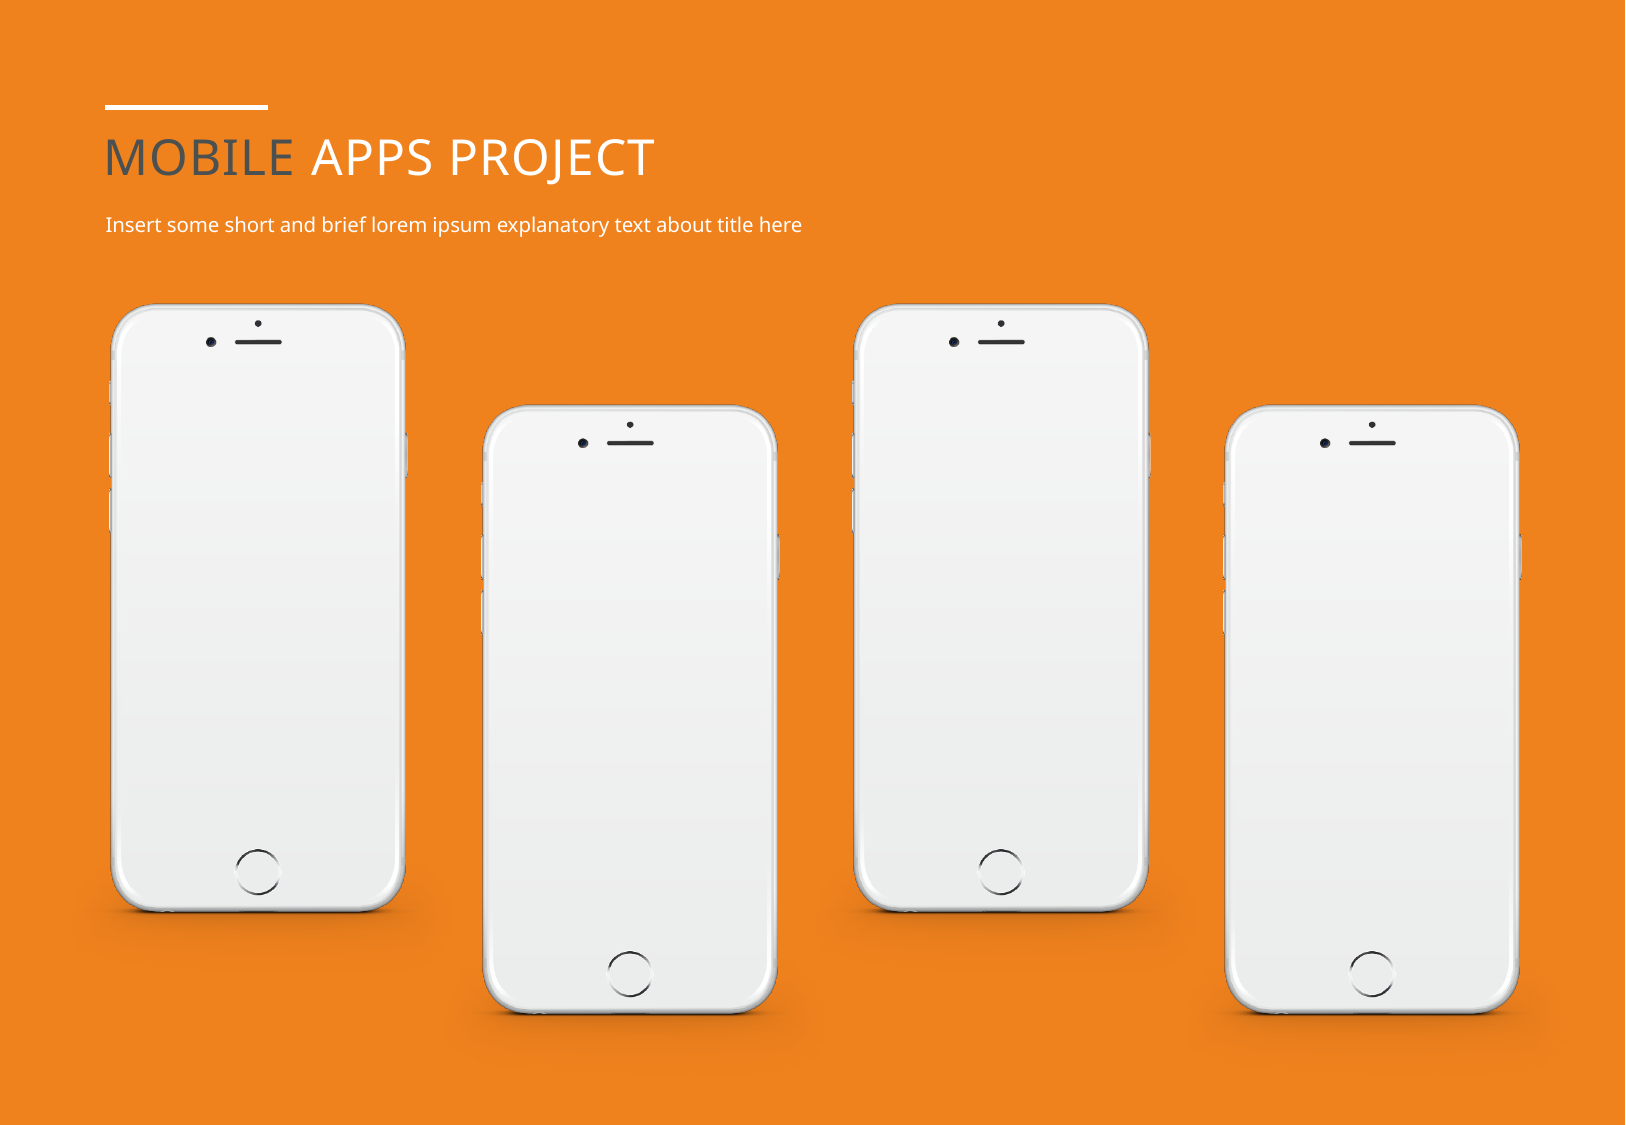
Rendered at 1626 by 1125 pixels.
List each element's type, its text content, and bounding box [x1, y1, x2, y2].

list Mobile Apps project [103, 125, 1518, 187]
list Insert some short and brief lorem ipsum explanatory text about title here [105, 209, 1519, 241]
picture [5, 250, 1625, 1090]
